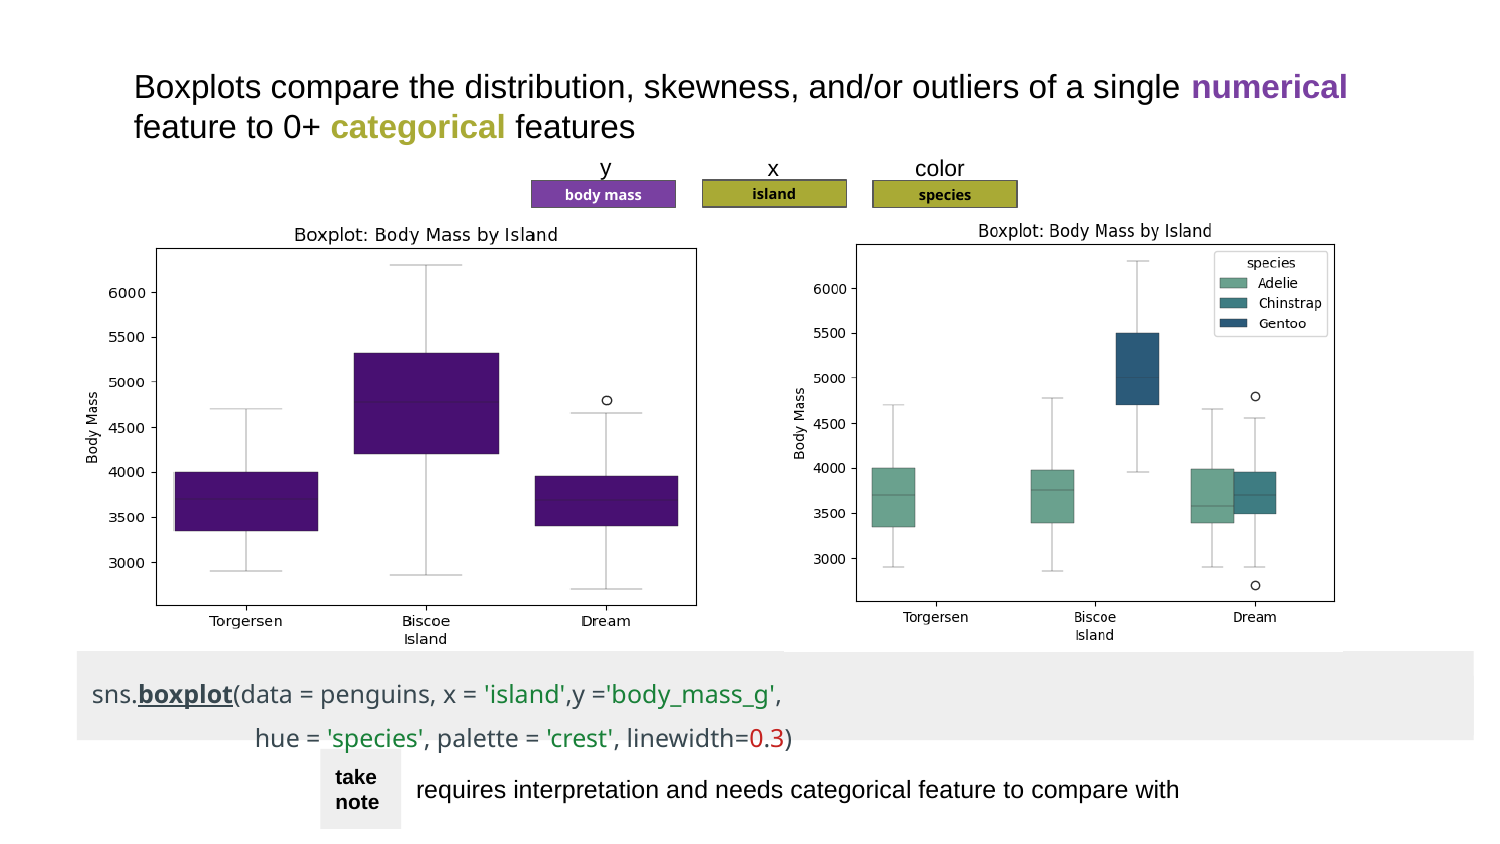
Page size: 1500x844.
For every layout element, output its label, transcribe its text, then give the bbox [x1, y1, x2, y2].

picture [76, 217, 708, 656]
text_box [531, 138, 856, 208]
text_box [872, 139, 1018, 208]
picture [783, 213, 1343, 652]
title sns.boxplot(data = penguins, x = 'island',y ='body_mass_g', hue = 'species', palette = 'crest', linewidth=0.3) [76, 651, 1474, 741]
title Boxplots compare the distribution, skewness, and/or outliers of a single numerical feature to 0+ categorical features [118, 50, 1375, 140]
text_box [320, 748, 1500, 830]
